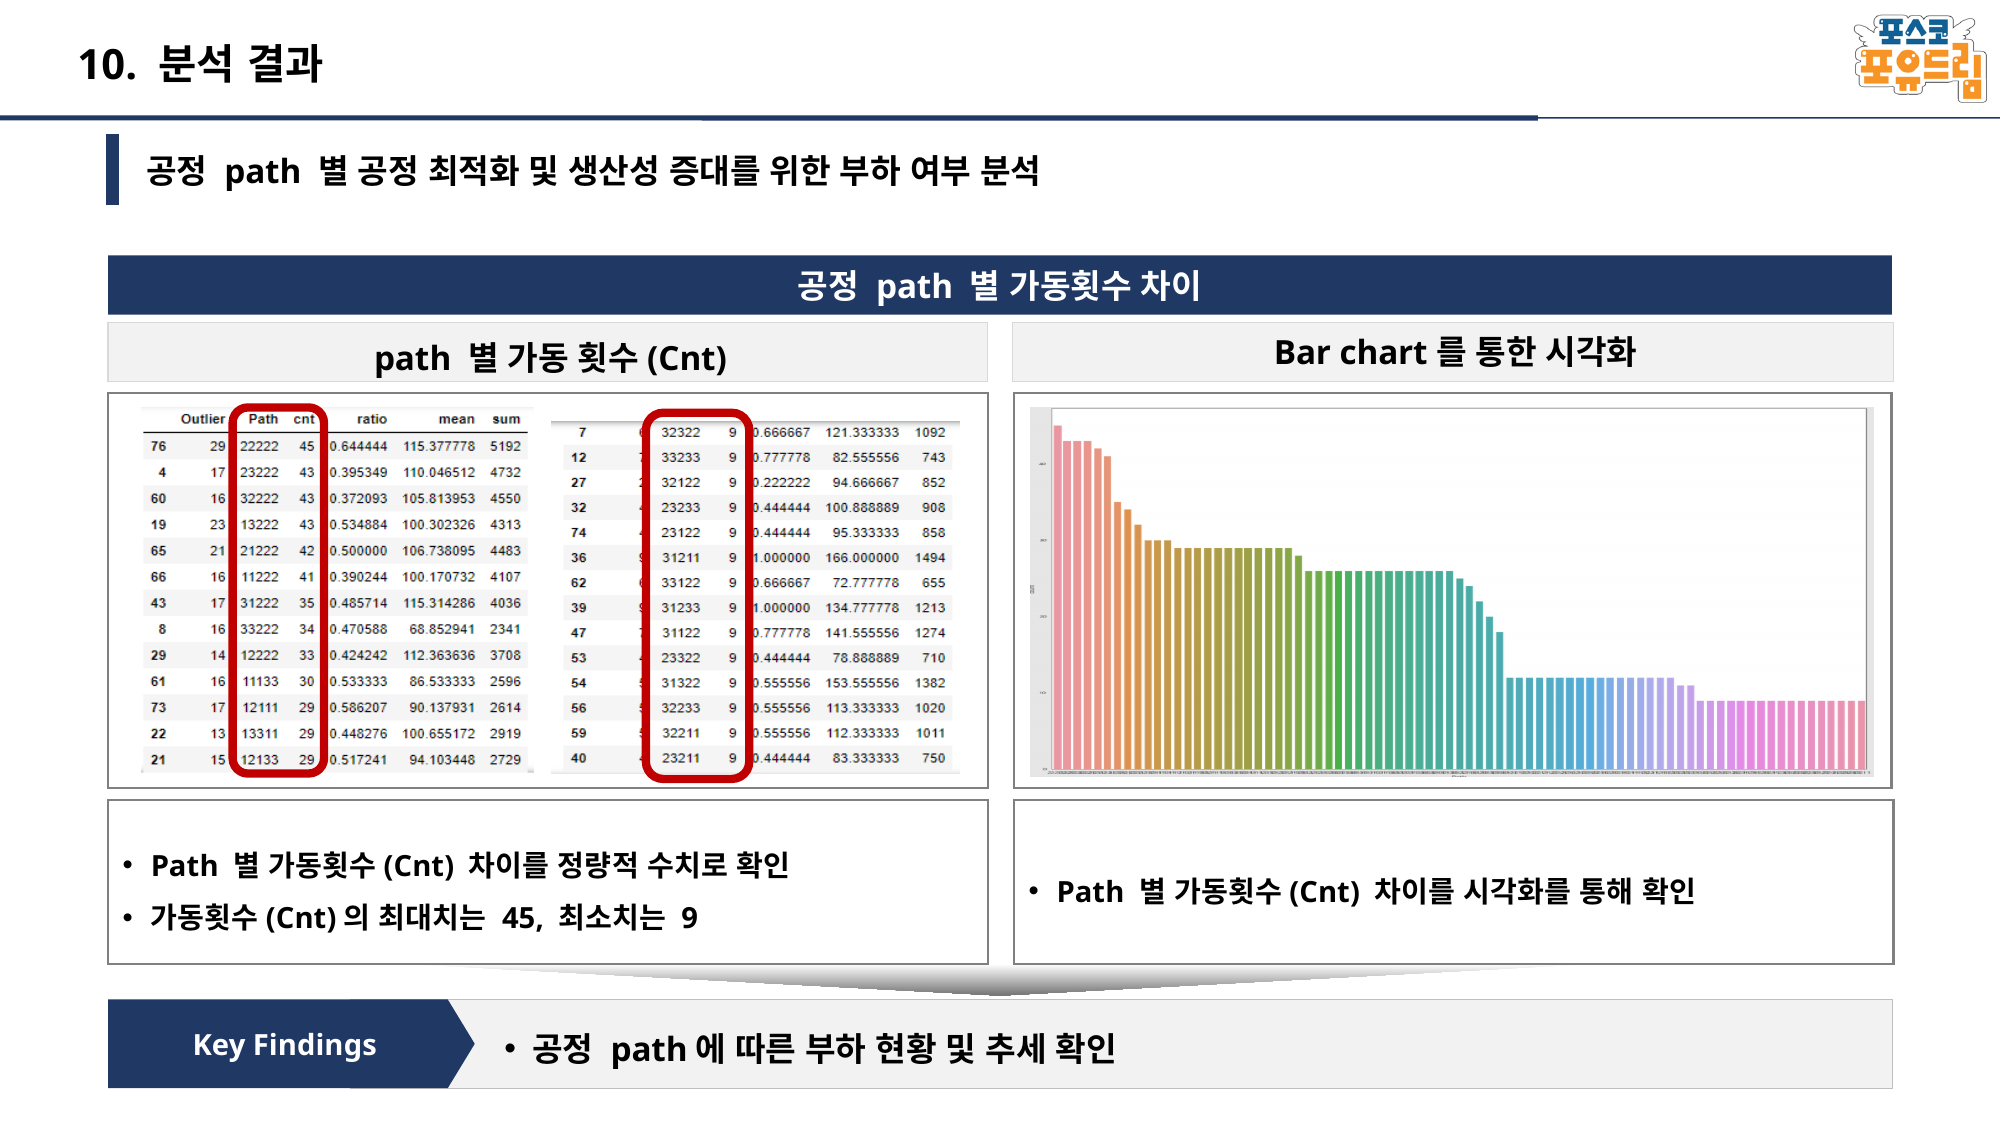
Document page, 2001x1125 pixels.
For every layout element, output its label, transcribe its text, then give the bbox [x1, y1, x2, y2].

text_box Path 별 가동횟수(Cnt) 차이를 시각화를 통해 확인 [1013, 799, 1895, 965]
text_box [647, 411, 748, 421]
picture [1030, 407, 1874, 777]
text_box 공정 path에 따른 부하 현황 및 추세 확인 [448, 999, 1892, 1089]
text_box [0, 117, 2000, 138]
text_box path 별 가동 횟수(Cnt) [108, 322, 988, 382]
picture [1844, 5, 1991, 106]
text_box 공정 path 별 가동횟수 차이 [108, 255, 1892, 315]
picture [140, 407, 534, 774]
picture [551, 421, 960, 774]
text_box [426, 964, 1574, 996]
text_box [107, 392, 989, 789]
text_box Key Findings [108, 999, 475, 1089]
text_box 10. 분석 결과 [62, 36, 1442, 108]
text_box Bar chart를 통한 시각화 [1012, 322, 1894, 382]
text_box [1013, 392, 1893, 789]
text_box [649, 774, 746, 780]
text_box 공정 path 별 공정 최적화 및 생산성 증대를 위한 부하 여부 분석 [131, 143, 1888, 198]
text_box Path 별 가동횟수(Cnt) 차이를 정량적 수치로 확인 가동횟수(Cnt)의 최대치는 45, 최소치는 9 [107, 799, 989, 965]
